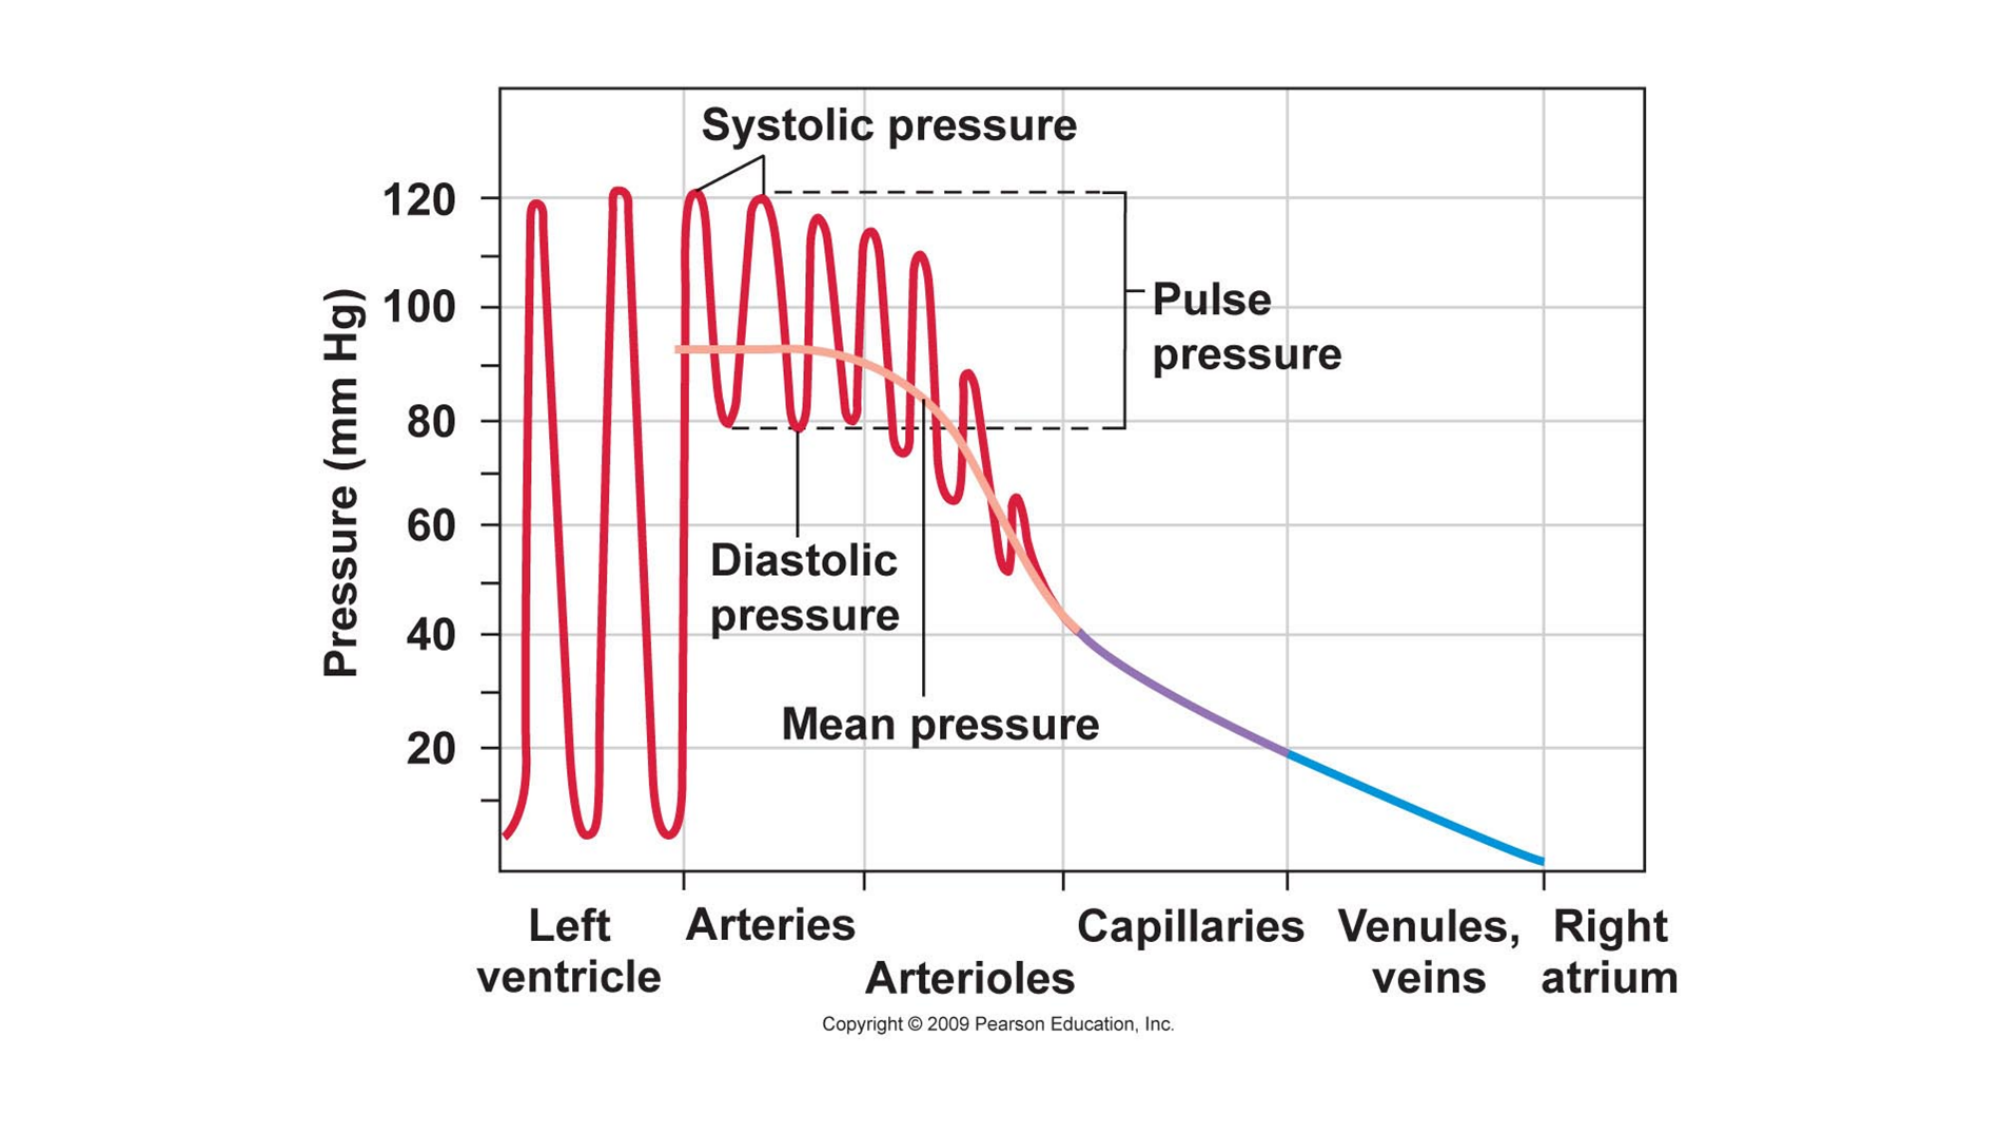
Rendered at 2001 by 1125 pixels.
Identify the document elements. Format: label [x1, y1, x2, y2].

picture [294, 59, 1706, 1056]
